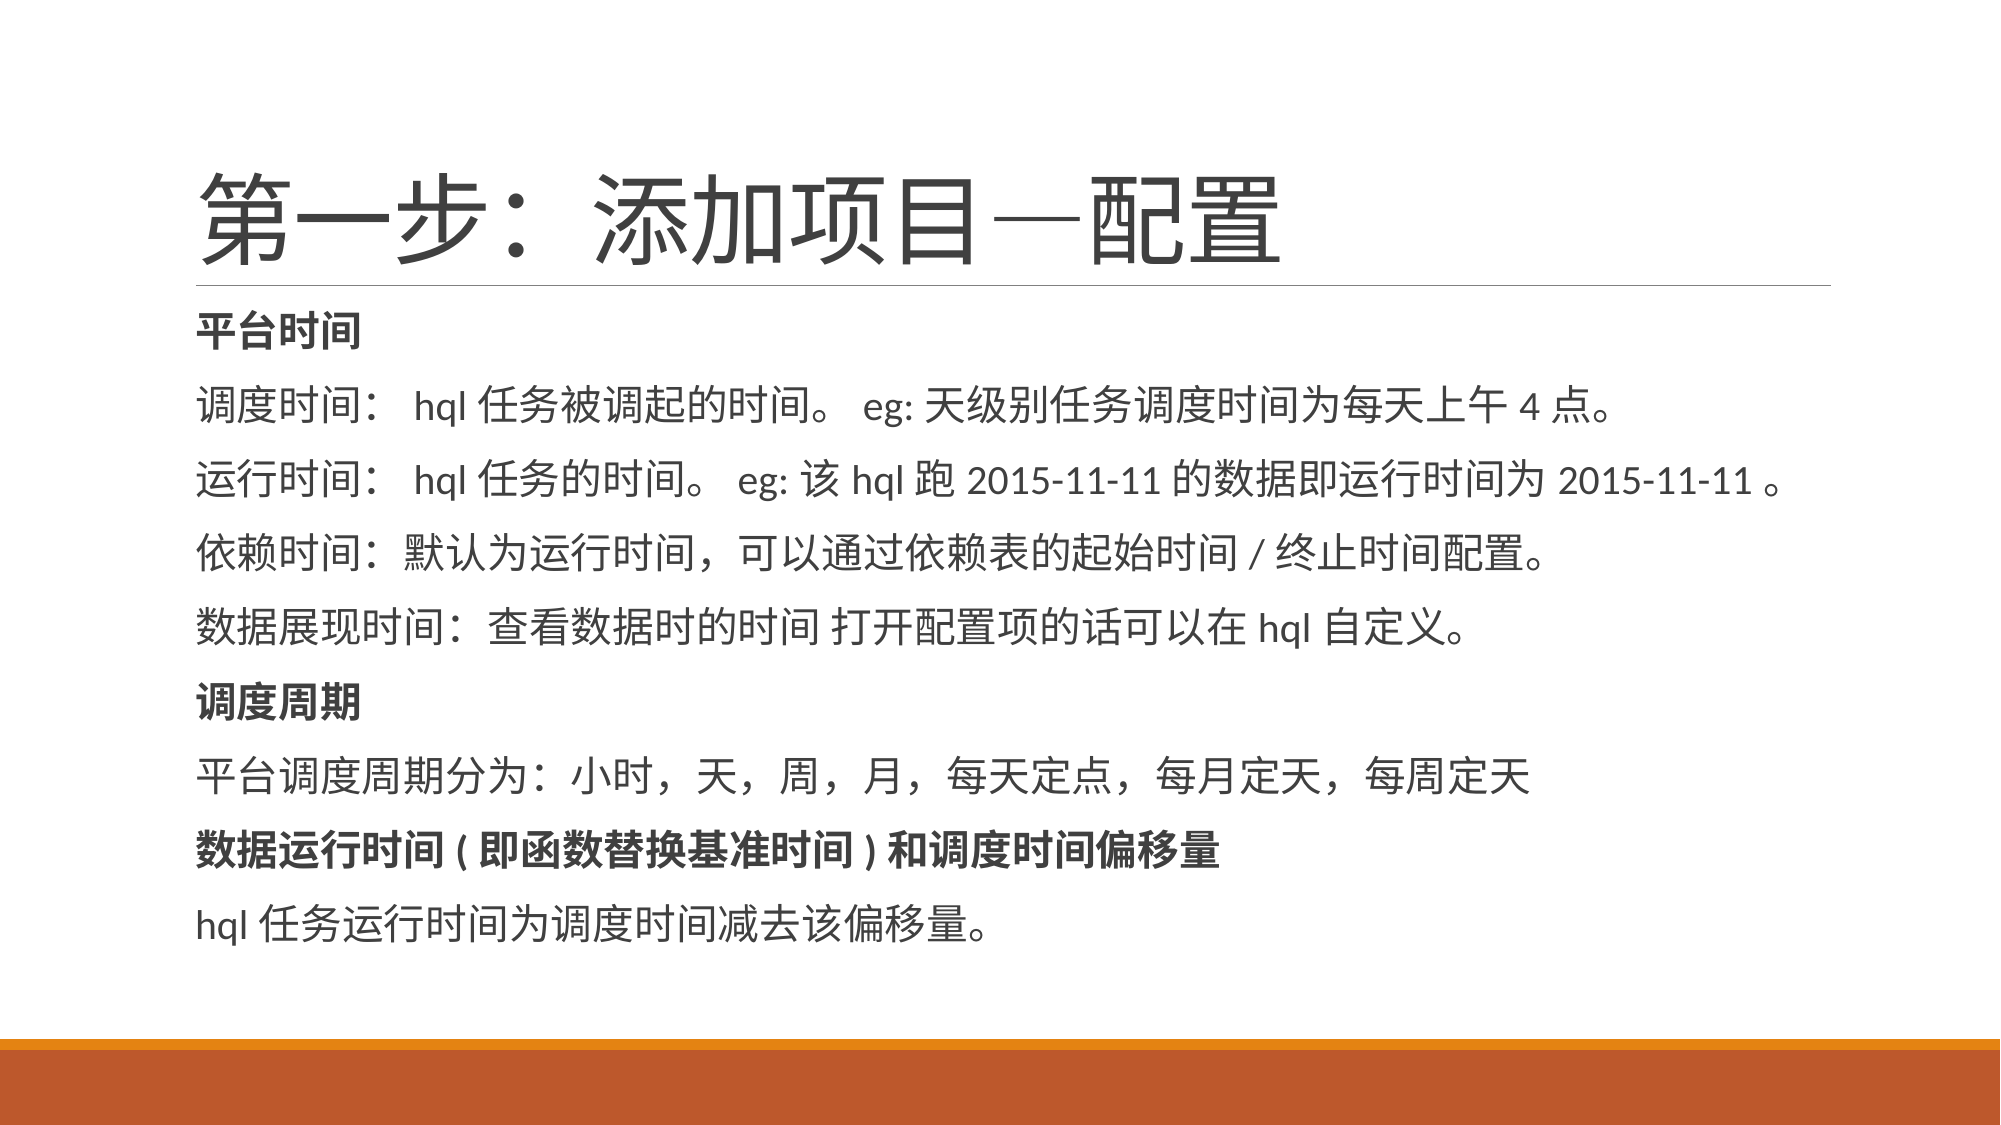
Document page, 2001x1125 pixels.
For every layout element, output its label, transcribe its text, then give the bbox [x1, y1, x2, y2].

title 第一步：添加项目—配置 [180, 47, 1830, 285]
list 平台时间 调度时间：hql任务被调起的时间。eg:天级别任务调度时间为每天上午4点。 运行时间：hql任务的时间。eg:该hql跑2015-11-11的数据即运行时间为2015-11-11。 依赖时间：默认为运行时间，可以通过依赖表的起始时间/终止时间配置。 数据展现时间：查看数据时的时间 打开配置项的话可以在hql自定义。 调度周期 平台调度周期分为：小时，天，周，月，每天定点，每月定天，每周定天 数据运行时间(即函数替换基准时间)和调度时间偏移量 hql任务运行时间为调度时间减去该偏移量。 [180, 302, 1830, 963]
